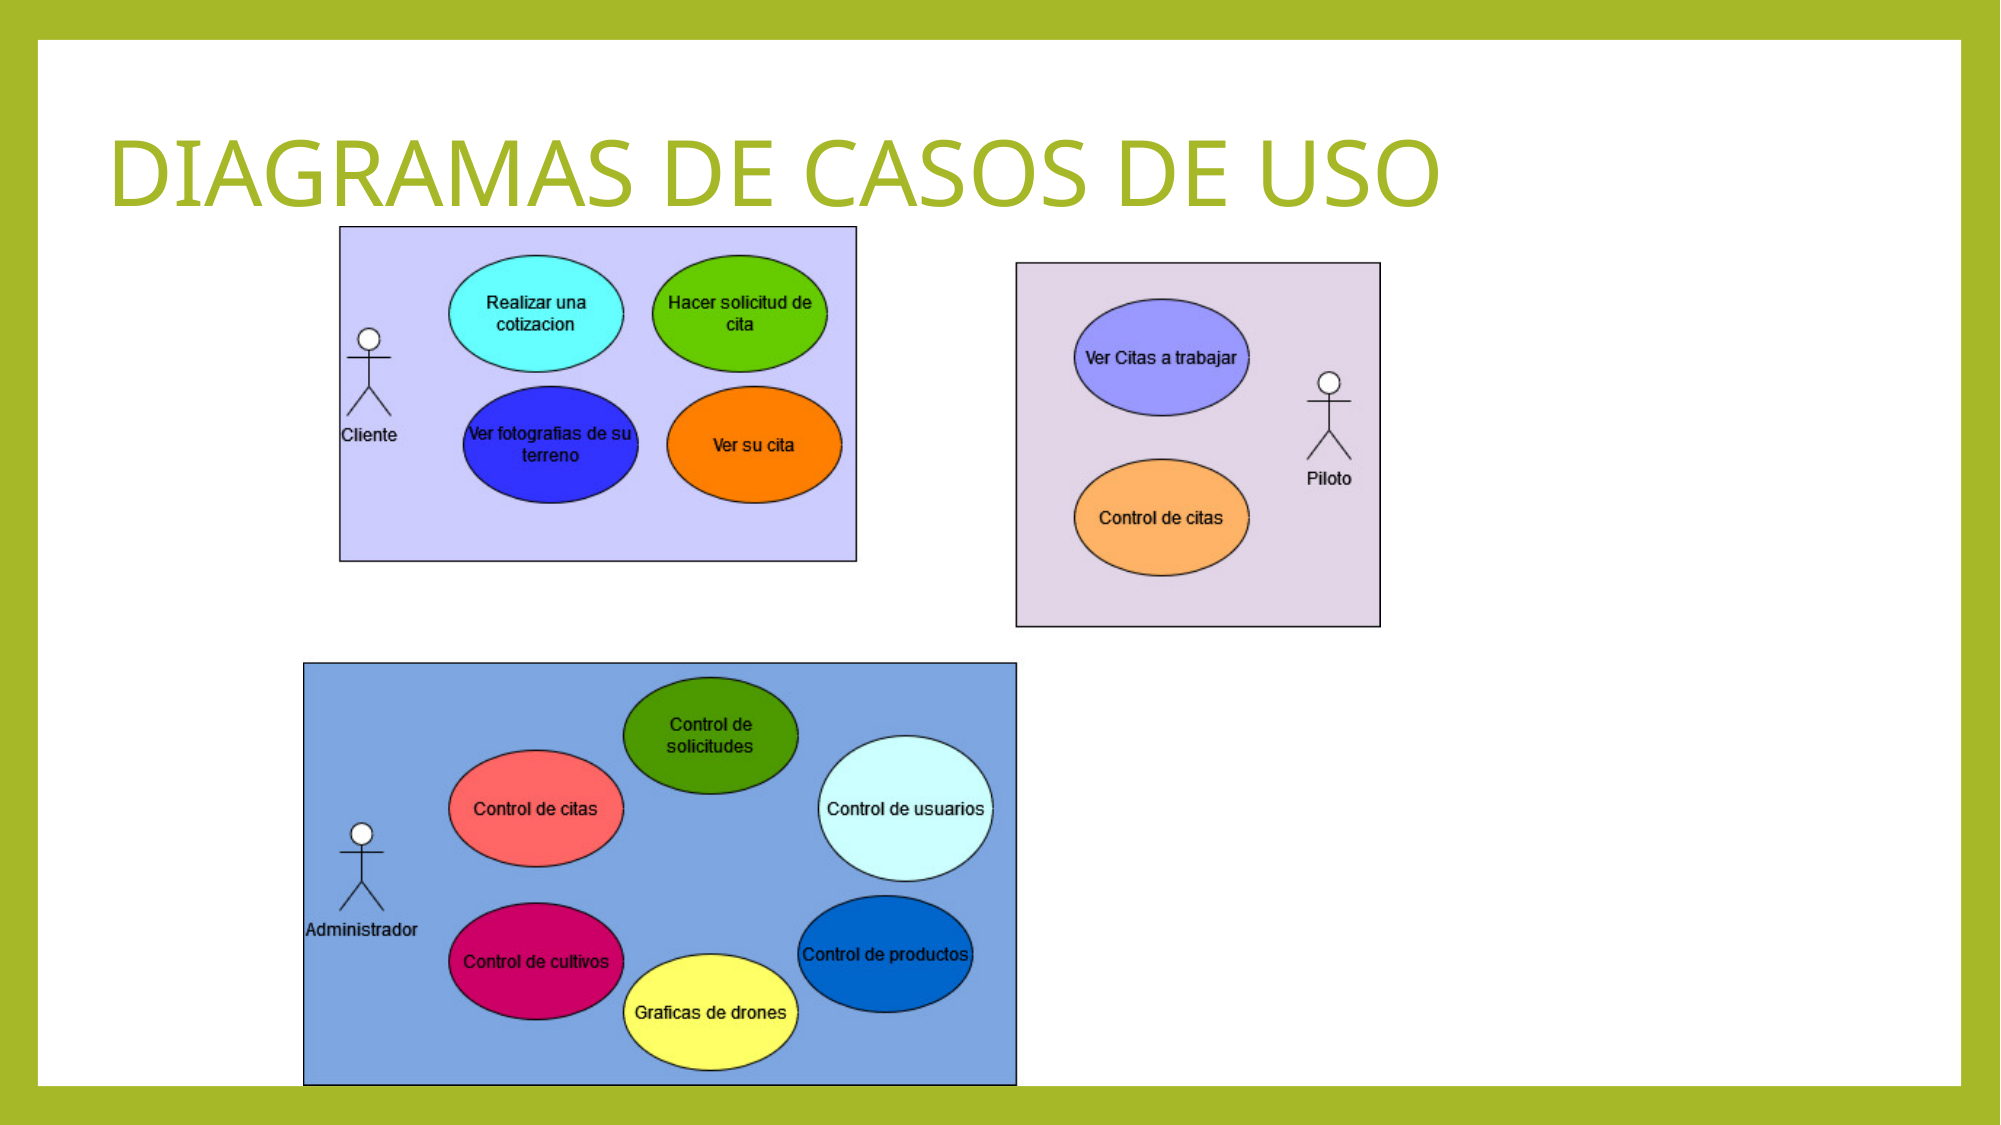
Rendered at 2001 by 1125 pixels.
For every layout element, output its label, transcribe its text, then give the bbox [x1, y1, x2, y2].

title DIAGRAMAS DE CASOS DE USO [91, 65, 1712, 288]
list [303, 226, 1381, 1086]
